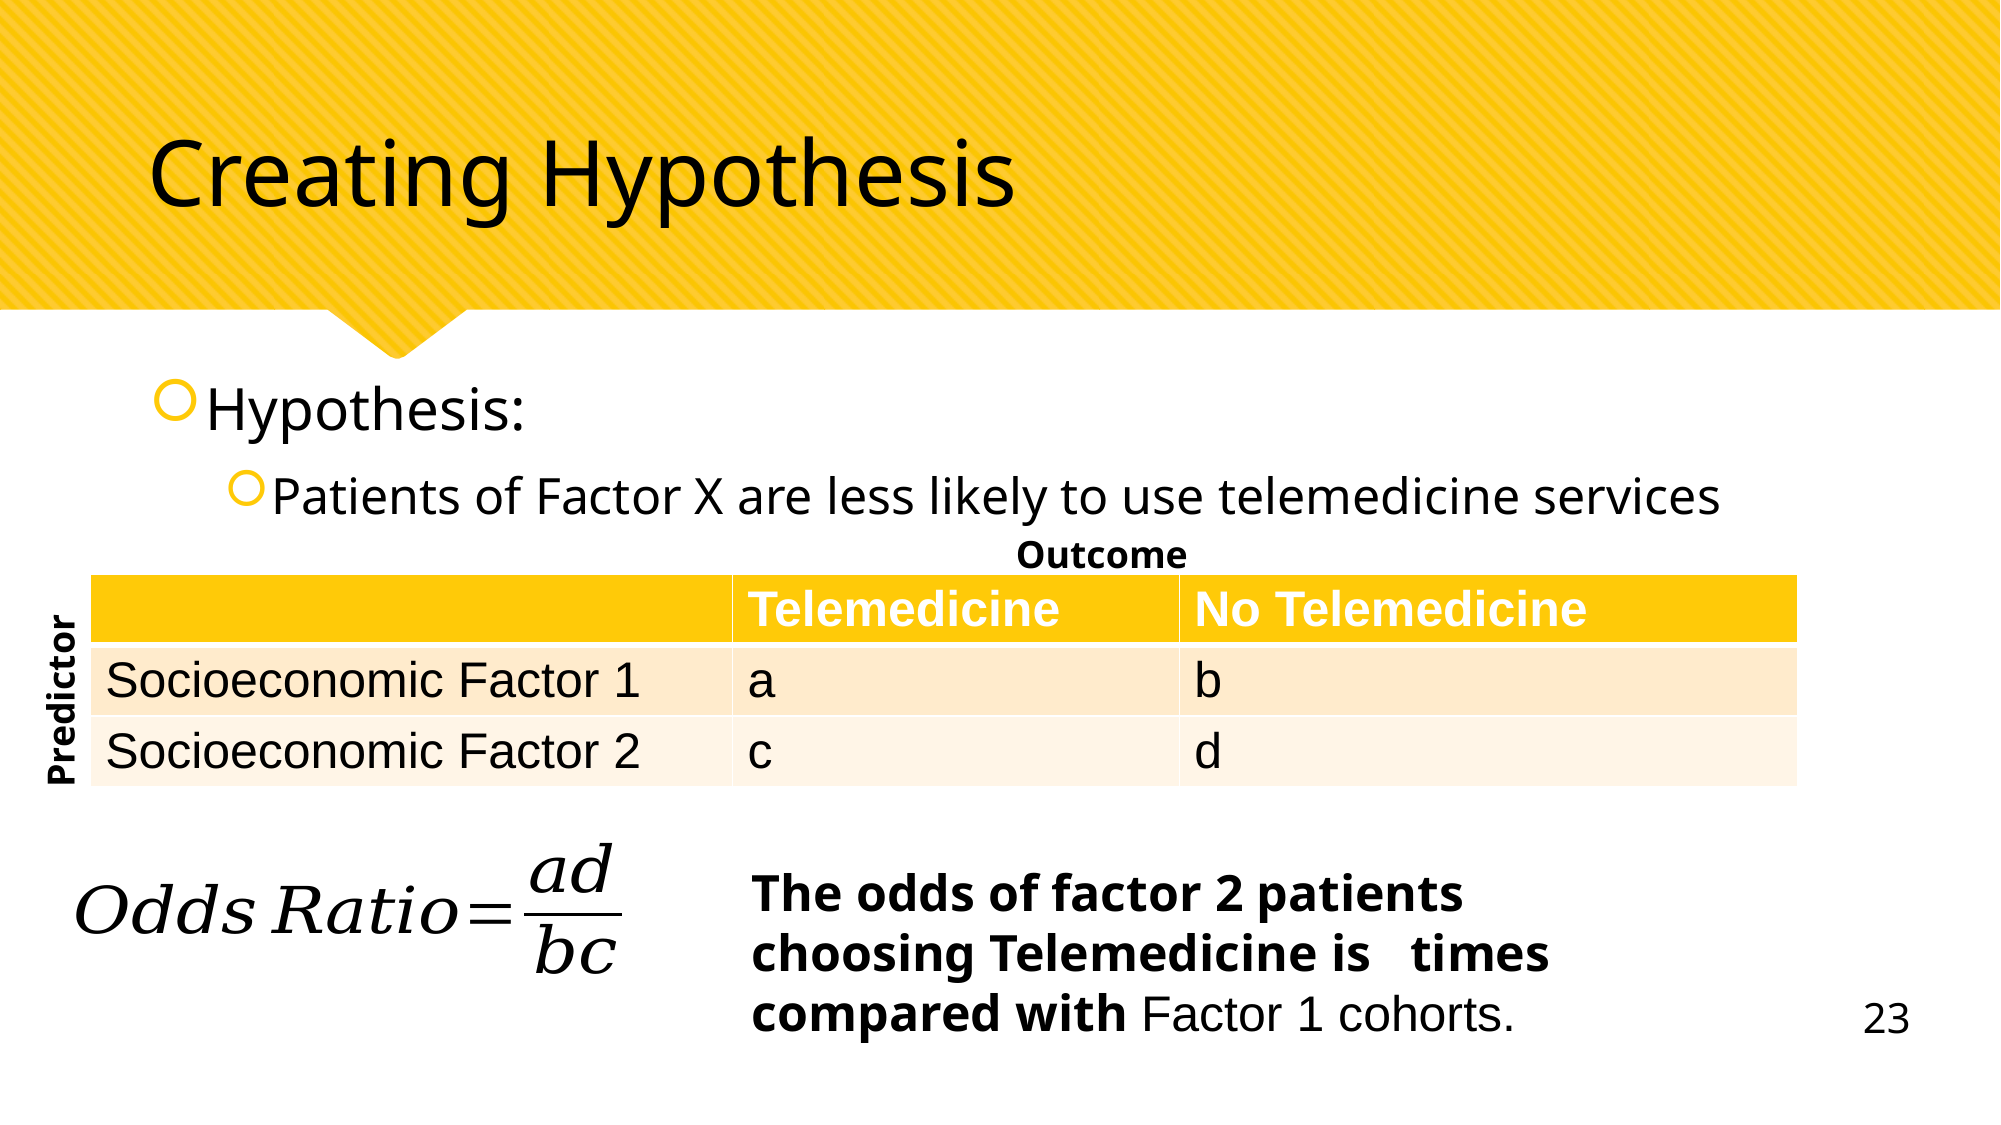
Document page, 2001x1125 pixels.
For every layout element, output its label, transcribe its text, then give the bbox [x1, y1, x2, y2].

text_box Outcome [1000, 524, 1203, 584]
list Hypothesis: Patients of Factor X are less likely to use telemedicine services [134, 364, 1866, 627]
table_cell c [733, 717, 1179, 786]
table_header Telemedicine [733, 575, 1179, 642]
table_cell d [1180, 717, 1797, 786]
table_cell b [1180, 648, 1797, 715]
title Creating Hypothesis [132, 73, 1868, 233]
table_cell a [733, 648, 1179, 715]
table_cell Socioeconomic Factor 1 [91, 648, 732, 715]
table_cell Socioeconomic Factor 2 [91, 717, 732, 786]
table_header No Telemedicine [1180, 575, 1797, 642]
table_header [91, 575, 732, 642]
slide_number 23 [1751, 970, 1926, 1051]
text_box Predictor [29, 599, 90, 803]
